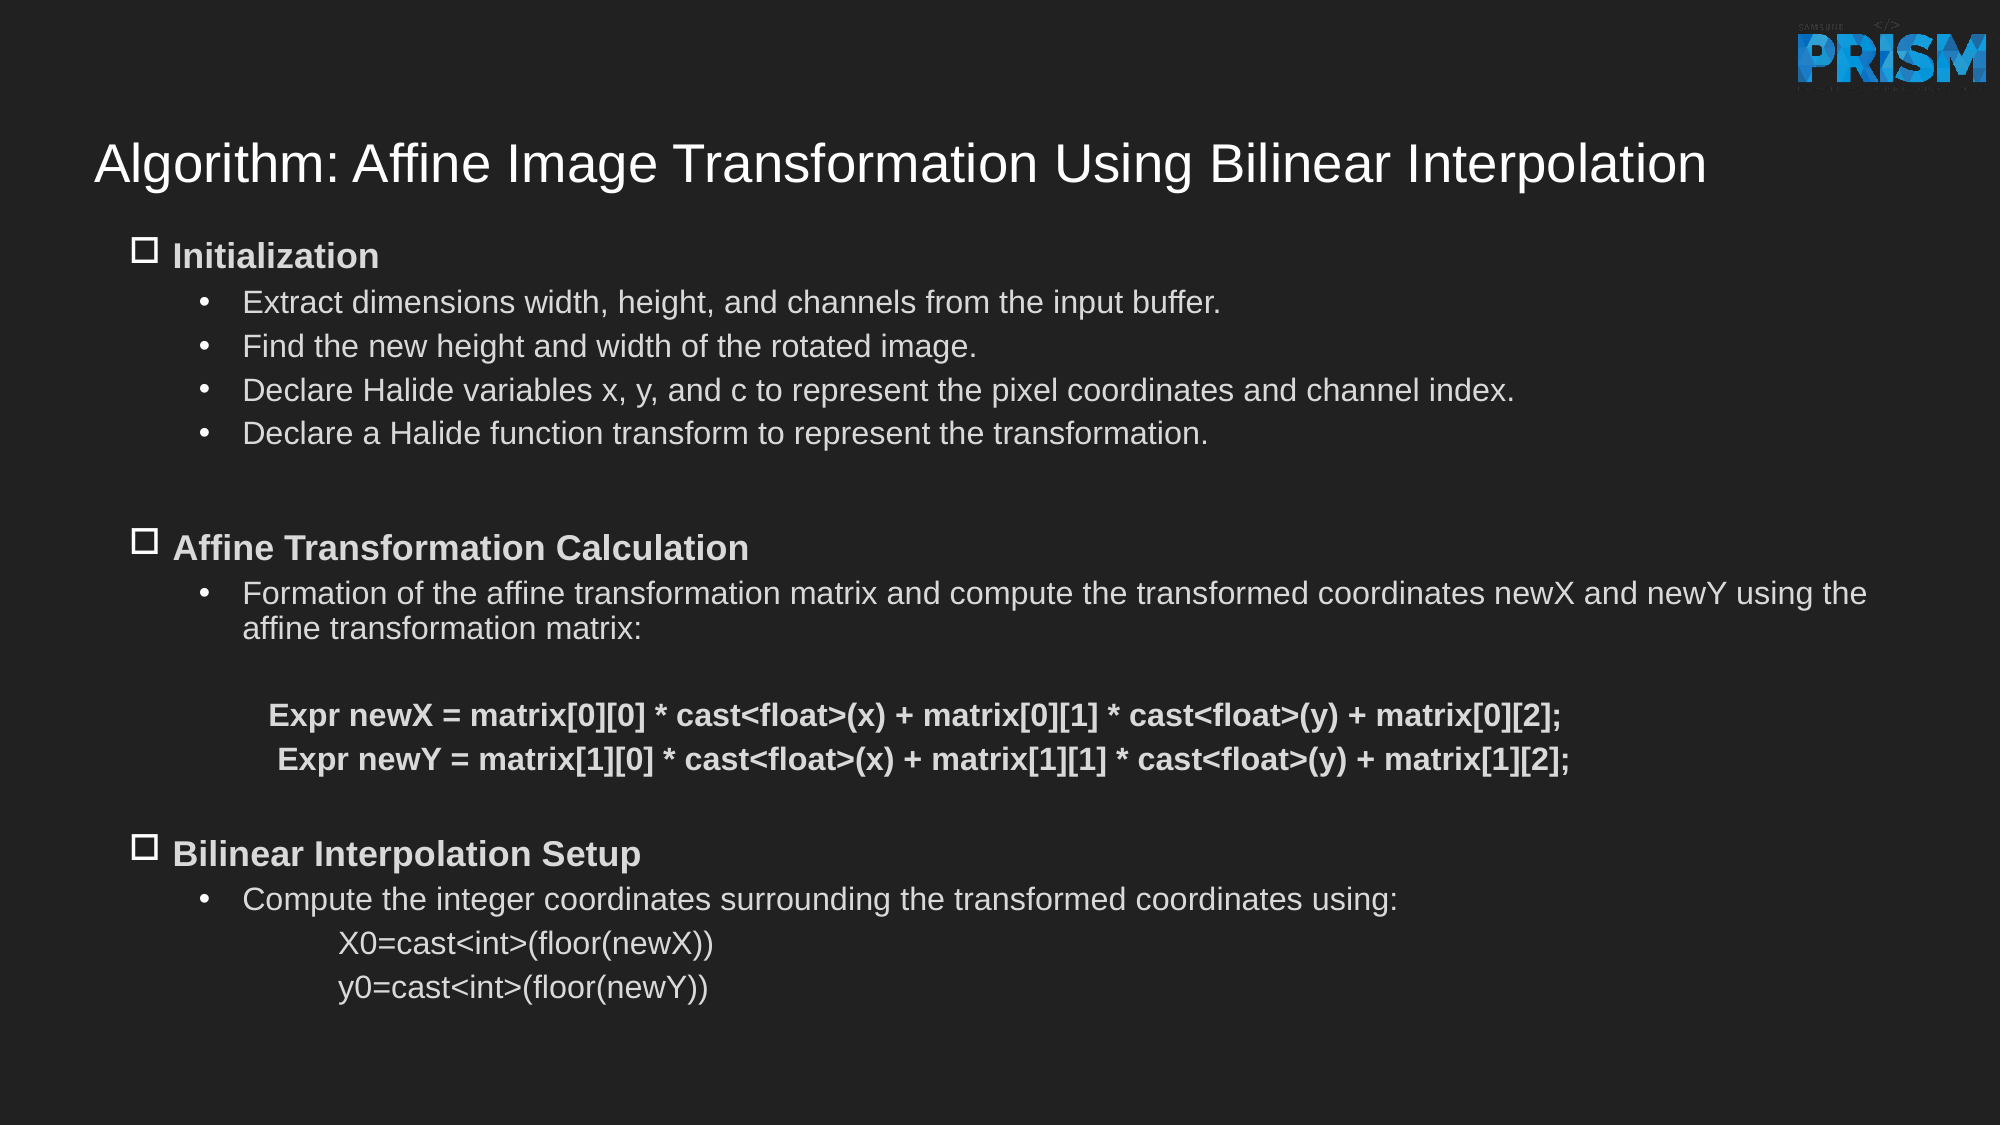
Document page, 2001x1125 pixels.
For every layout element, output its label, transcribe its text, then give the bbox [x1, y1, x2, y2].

list Initialization Extract dimensions width, height, and channels from the input buffer. Find the new height and width of the rotated image. Declare Halide variables x, y, and c to represent the pixel coordinates and channel index. Declare a Halide function transform to represent the transformation. Affine Transformation Calculation Formation of the affine transformation matrix and compute the transformed coordinates newX and newY using the affine transformation matrix: Expr newX = matrix[0][0] * cast<float>(x) + matrix[0][1] * cast<float>(y) + matrix[0][2]; Expr newY = matrix[1][0] * cast<float>(x) + matrix[1][1] * cast<float>(y) + matrix[1][2]; Bilinear Interpolation Setup Compute the integer coordinates surrounding the transformed coordinates using: X0=cast<int>(floor(newX)) y0=cast<int>(floor(newY)) [79, 230, 1921, 1017]
title Algorithm: Affine Image Transformation Using Bilinear Interpolation [79, 75, 1824, 202]
picture [1794, 16, 2000, 96]
